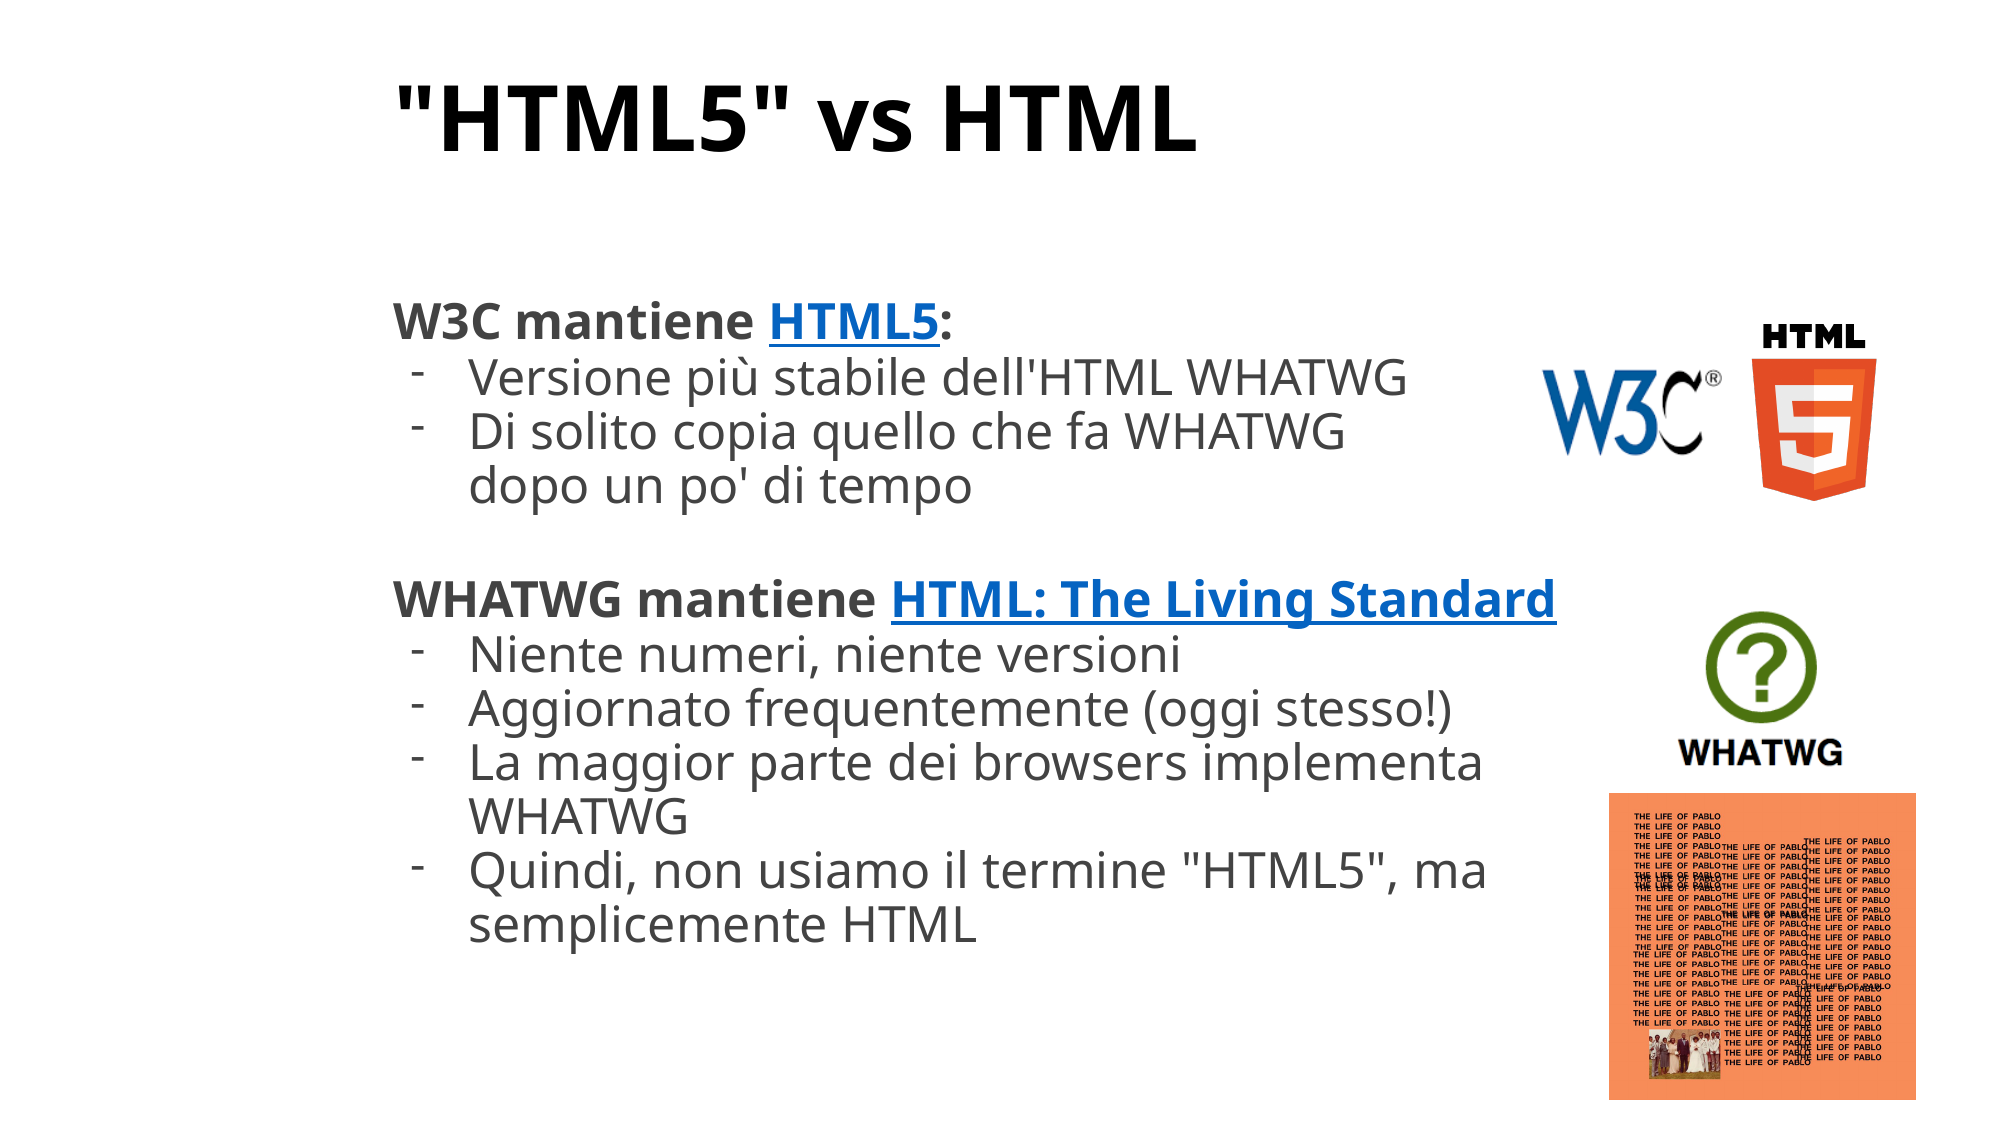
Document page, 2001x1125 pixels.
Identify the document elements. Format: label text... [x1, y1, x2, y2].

picture [1537, 324, 1902, 501]
picture [1609, 793, 1916, 1100]
title "HTML5" vs HTML [378, 56, 1622, 183]
picture [1641, 606, 1884, 783]
list W3C mantiene HTML5: Versione più stabile dell'HTML WHATWG Di solito copia quello che fa WHATWG dopo un po' di tempo WHATWG mantiene HTML: The Living Standard Niente numeri, niente versioni Aggiornato frequentemente (oggi stesso!) La maggior parte dei browsers implementa WHATWG Quindi, non usiamo il termine "HTML5", ma semplicemente HTML [378, 275, 1622, 1100]
